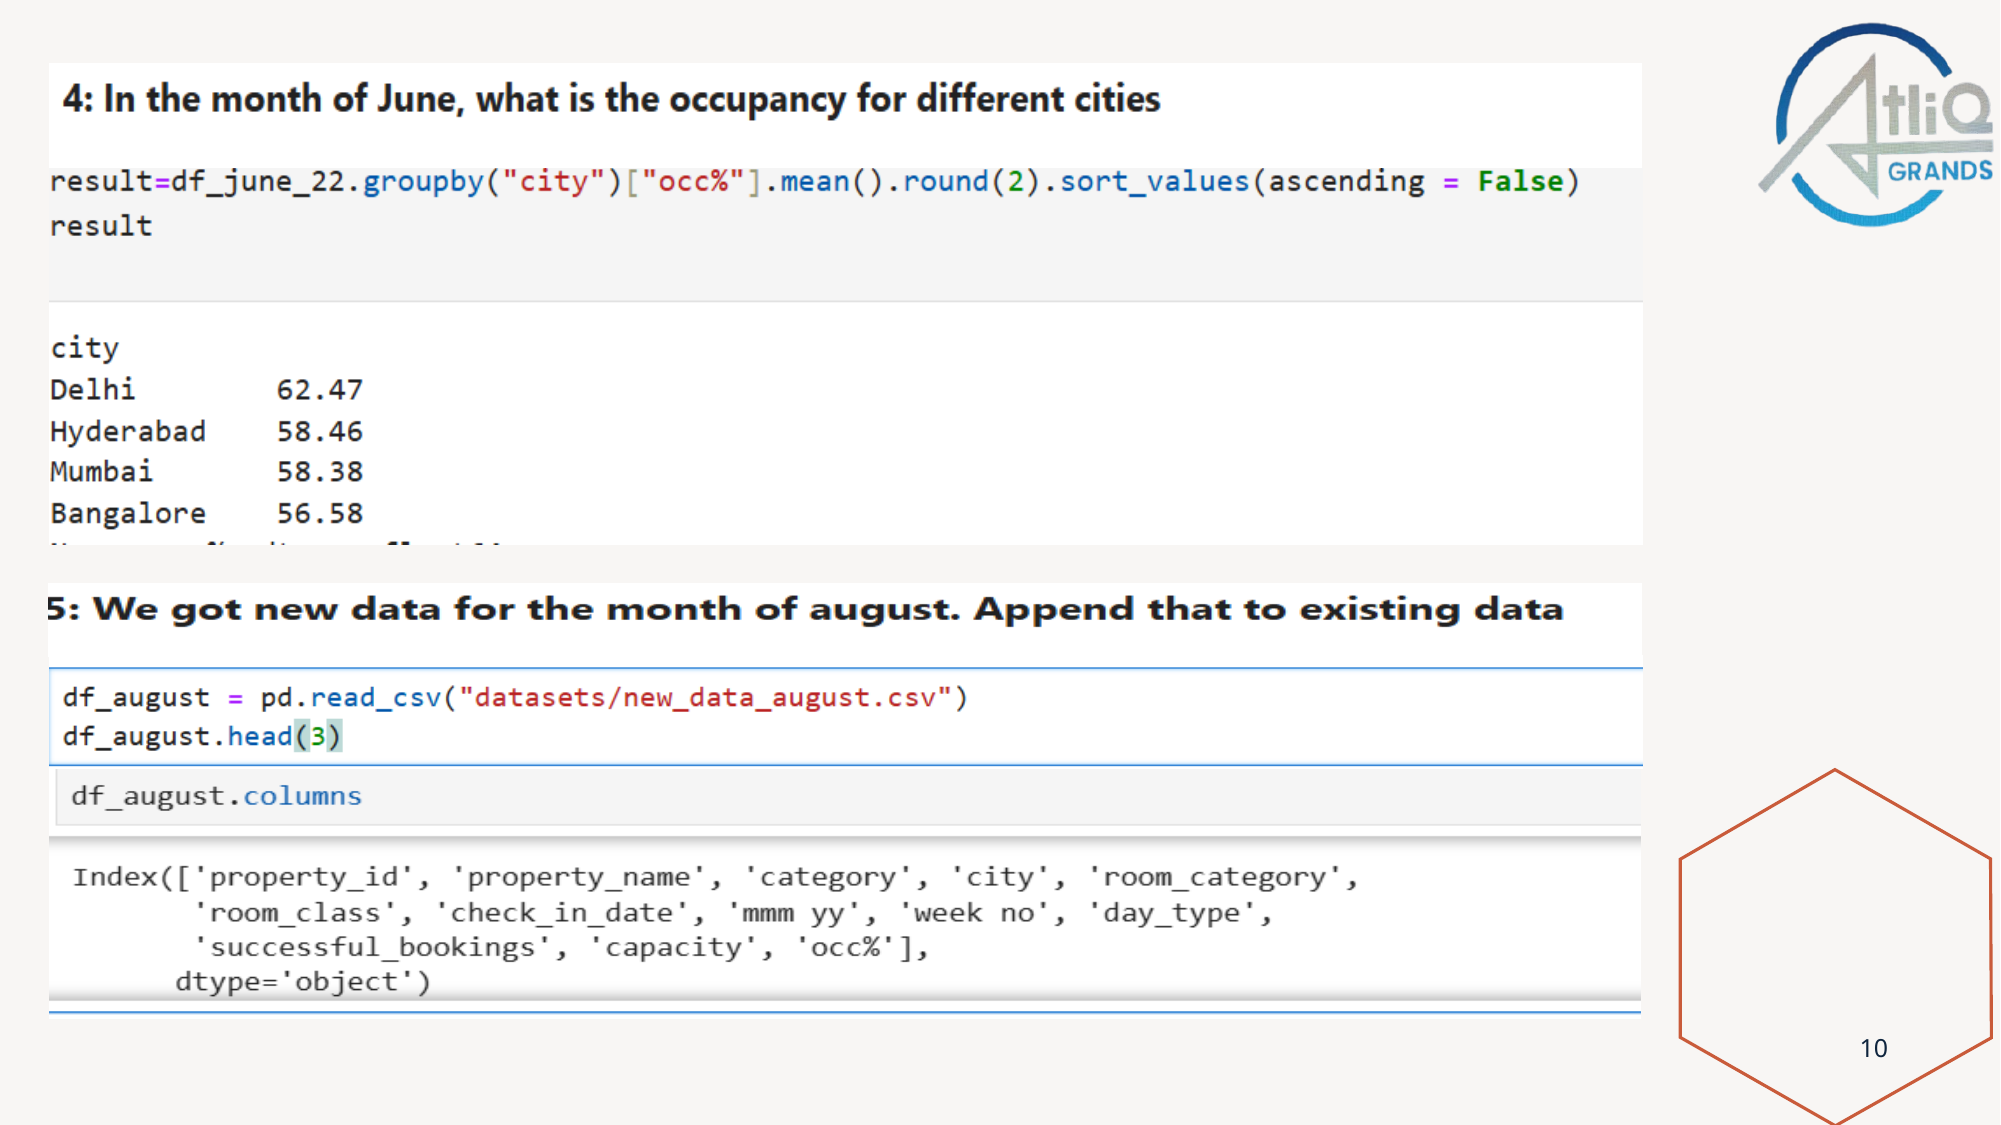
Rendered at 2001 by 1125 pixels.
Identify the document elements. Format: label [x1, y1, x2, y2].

text_box [1680, 769, 1992, 1125]
picture [48, 63, 1643, 1019]
picture [1741, 0, 2001, 507]
